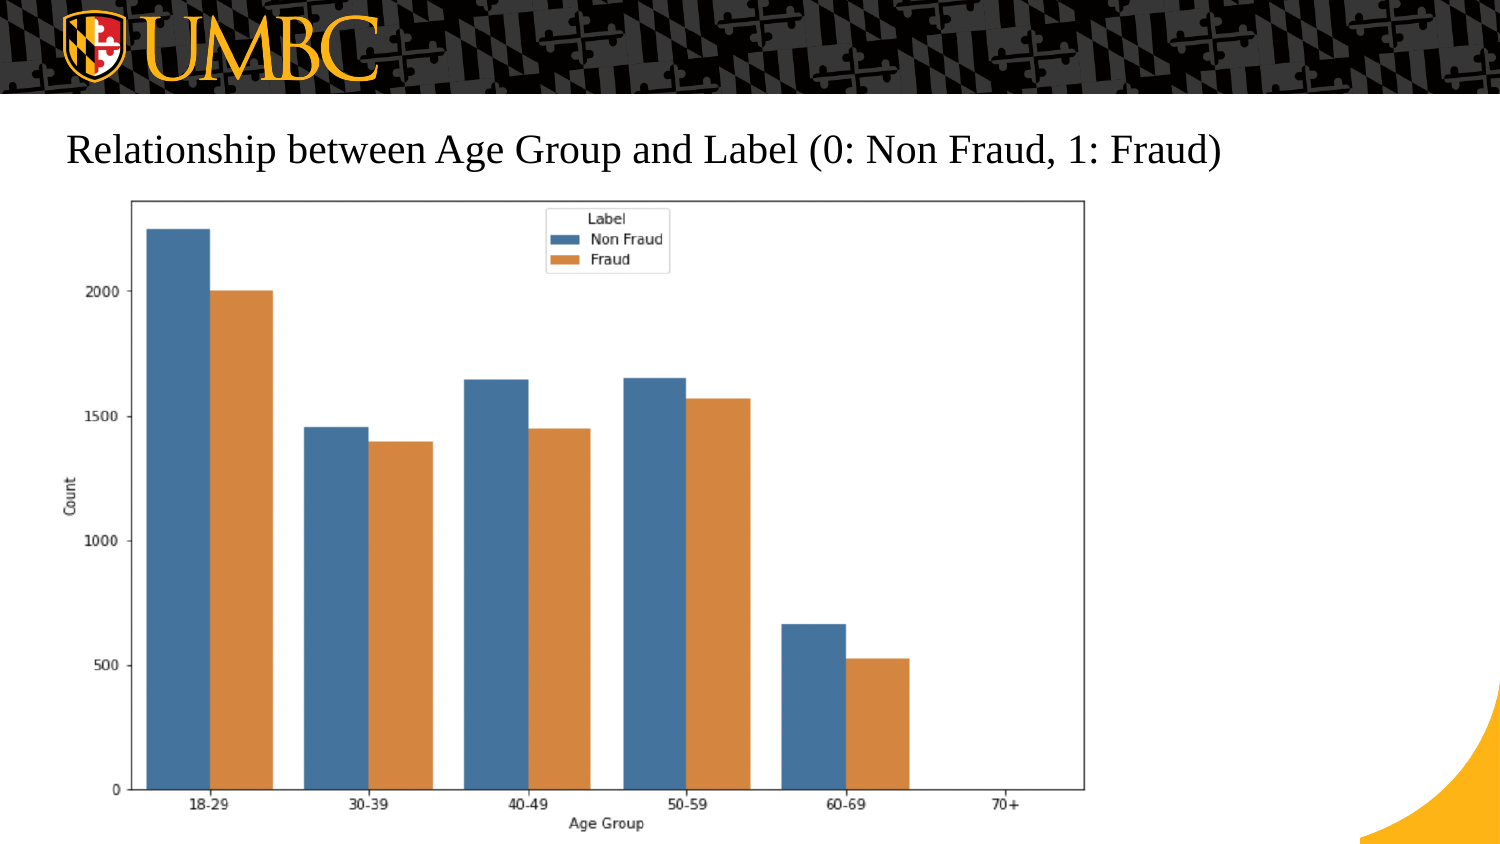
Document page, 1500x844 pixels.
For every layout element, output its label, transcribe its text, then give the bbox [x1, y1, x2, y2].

picture [0, 0, 1500, 94]
title Relationship between Age Group and Label (0: Non Fraud, 1: Fraud) [51, 106, 1449, 201]
picture [38, 200, 1500, 844]
